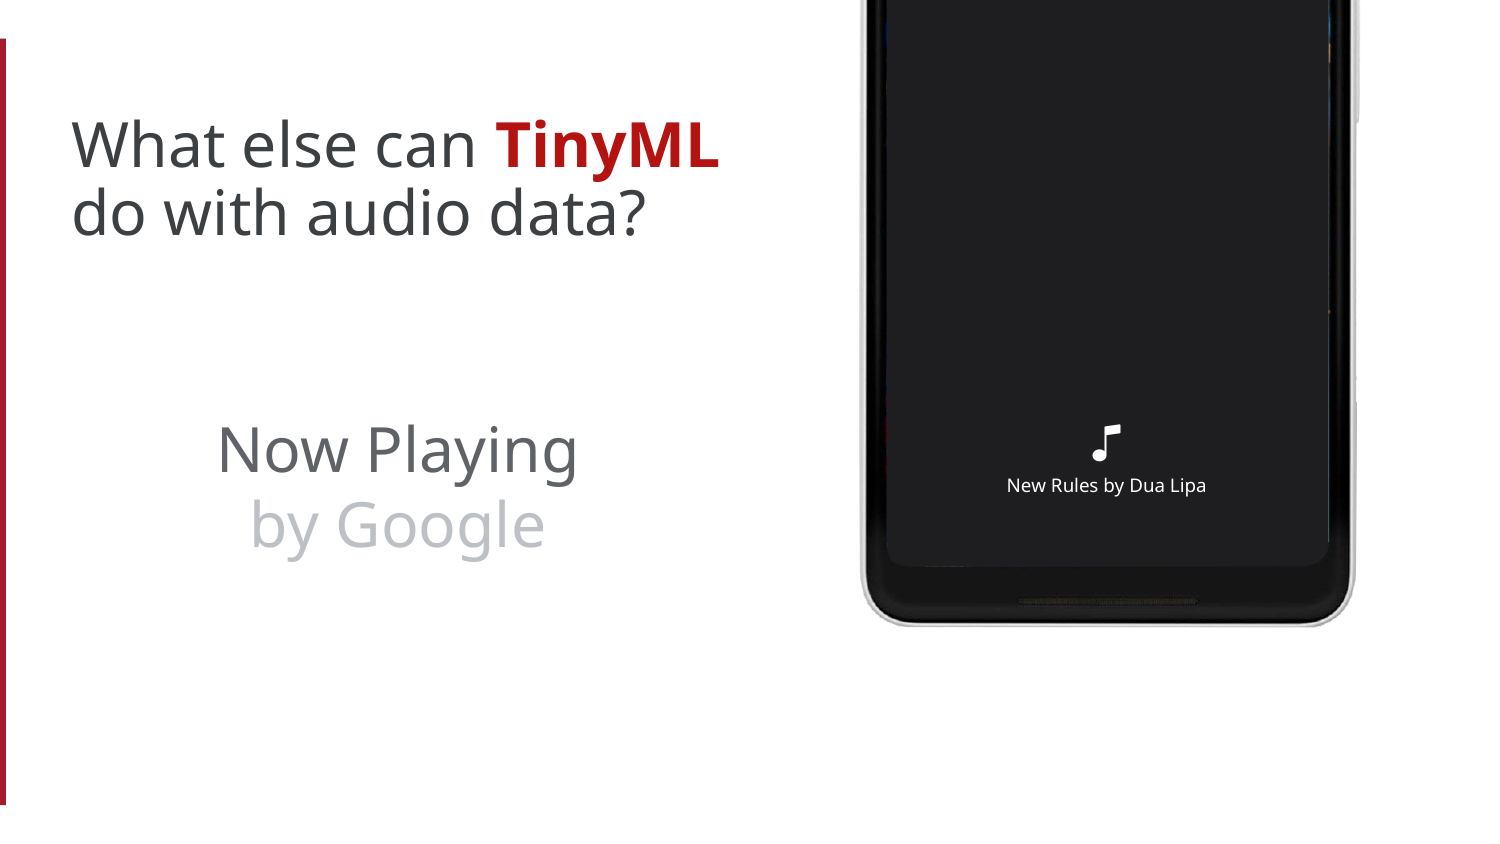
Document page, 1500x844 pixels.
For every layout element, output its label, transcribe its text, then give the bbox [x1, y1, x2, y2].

text_box Now Playing by Google [198, 355, 599, 614]
picture [813, 0, 1400, 632]
title What else can TinyML do with audio data? [56, 99, 776, 188]
